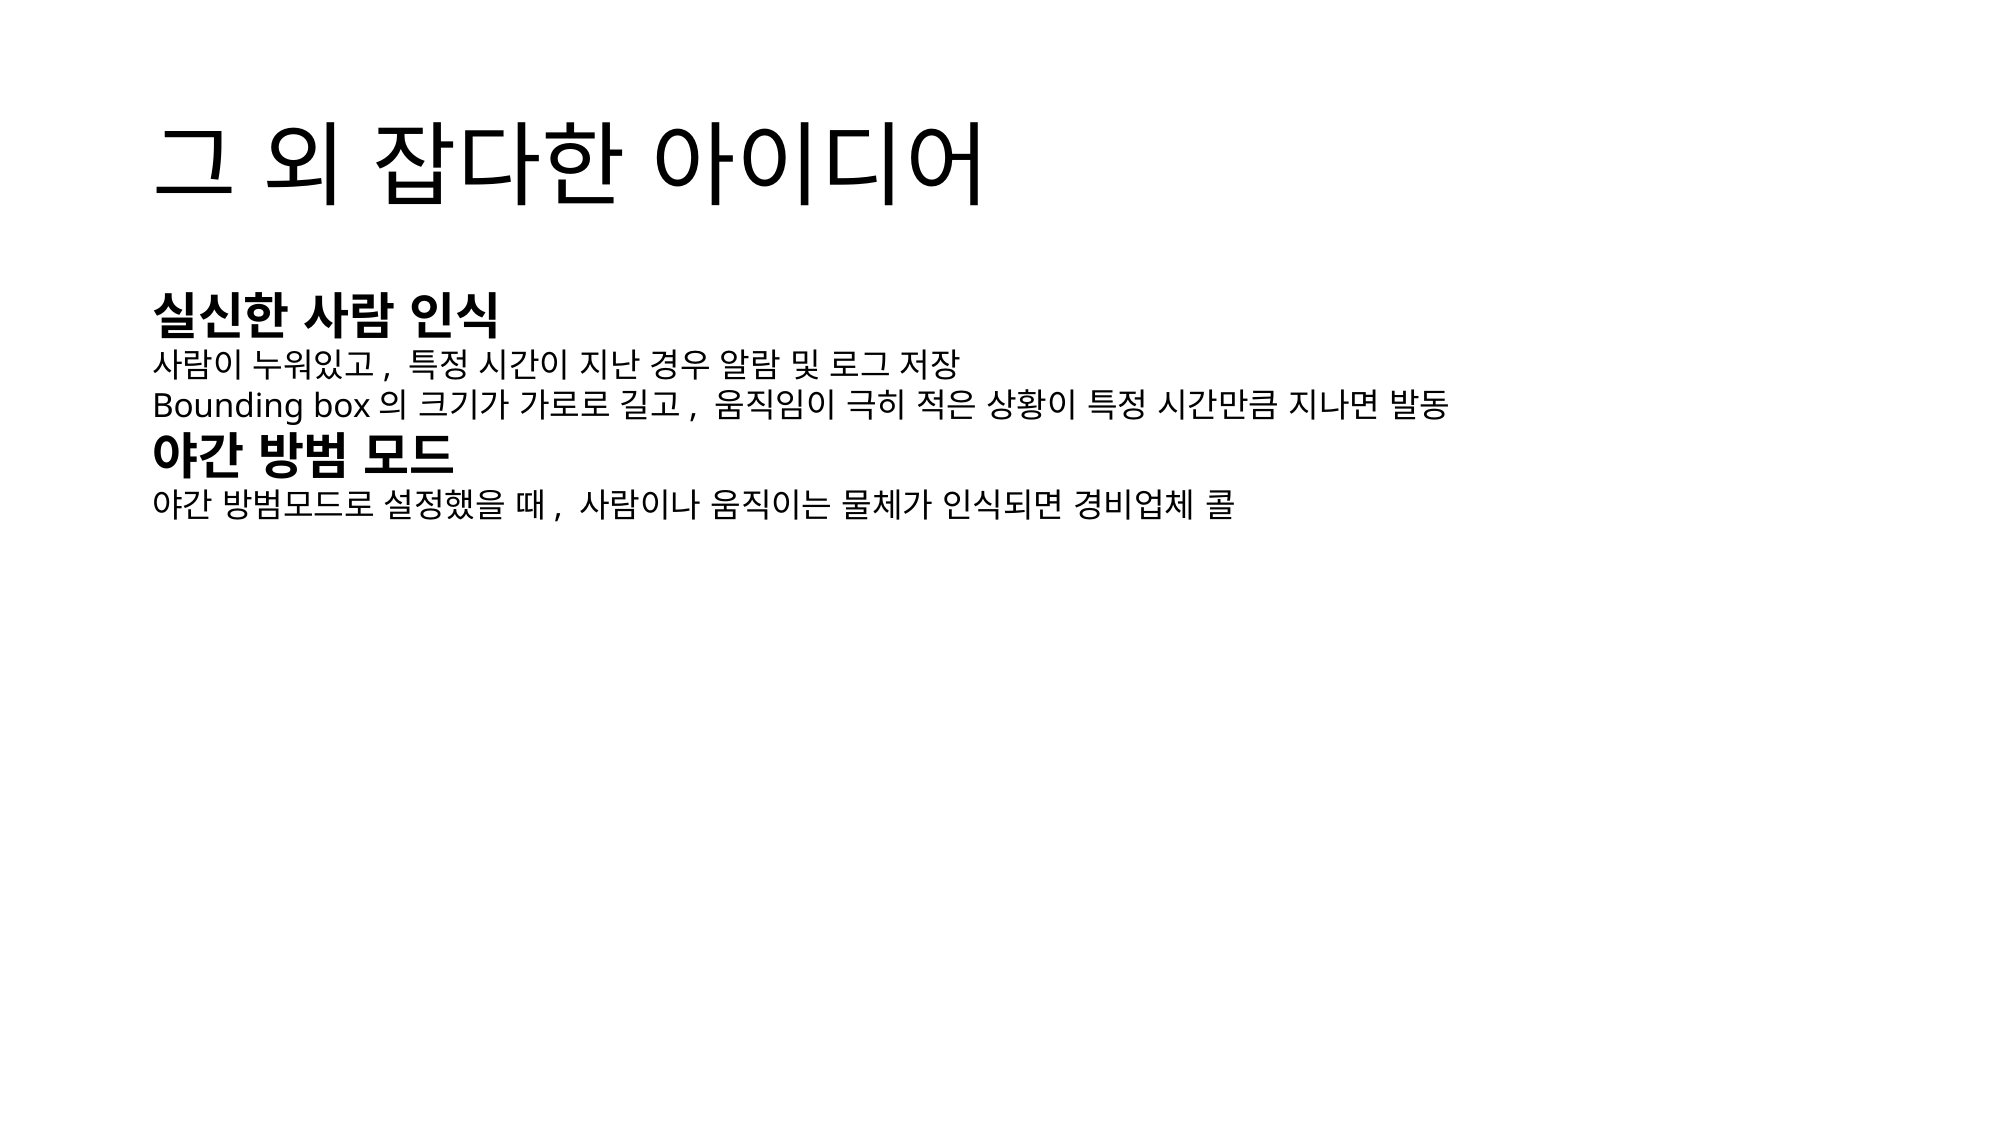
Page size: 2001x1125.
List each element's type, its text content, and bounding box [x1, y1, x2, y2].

text_box 실신한 사람 인식 사람이 누워있고, 특정 시간이 지난 경우 알람 및 로그 저장 Bounding box의 크기가 가로로 길고, 움직임이 극히 적은 상황이 특정 시간만큼 지나면 발동 야간 방범 모드 야간 방범모드로 설정했을 때, 사람이나 움직이는 물체가 인식되면 경비업체 콜 [137, 277, 1880, 617]
title 그 외 잡다한 아이디어 [137, 59, 1863, 277]
